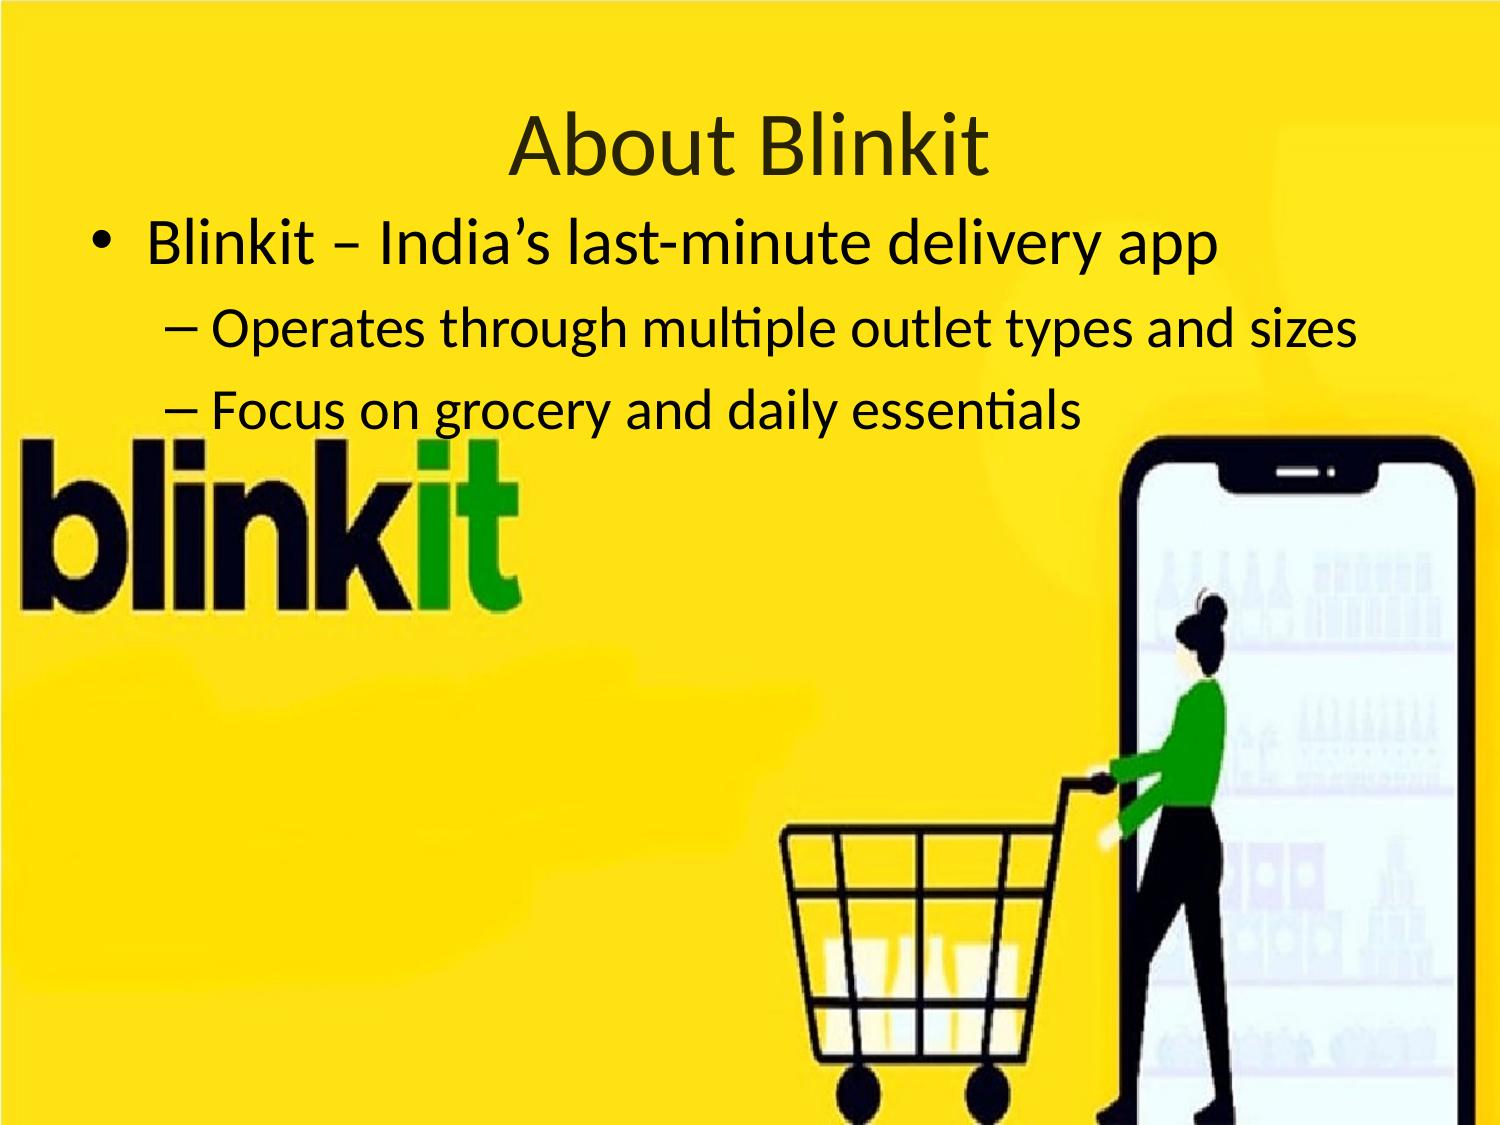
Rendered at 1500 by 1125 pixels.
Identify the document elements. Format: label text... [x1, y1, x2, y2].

picture [0, 0, 1500, 1125]
list Blinkit – India’s last-minute delivery app Operates through multiple outlet types and sizes Focus on grocery and daily essentials [75, 190, 1425, 623]
title About Blinkit [75, 45, 1425, 190]
